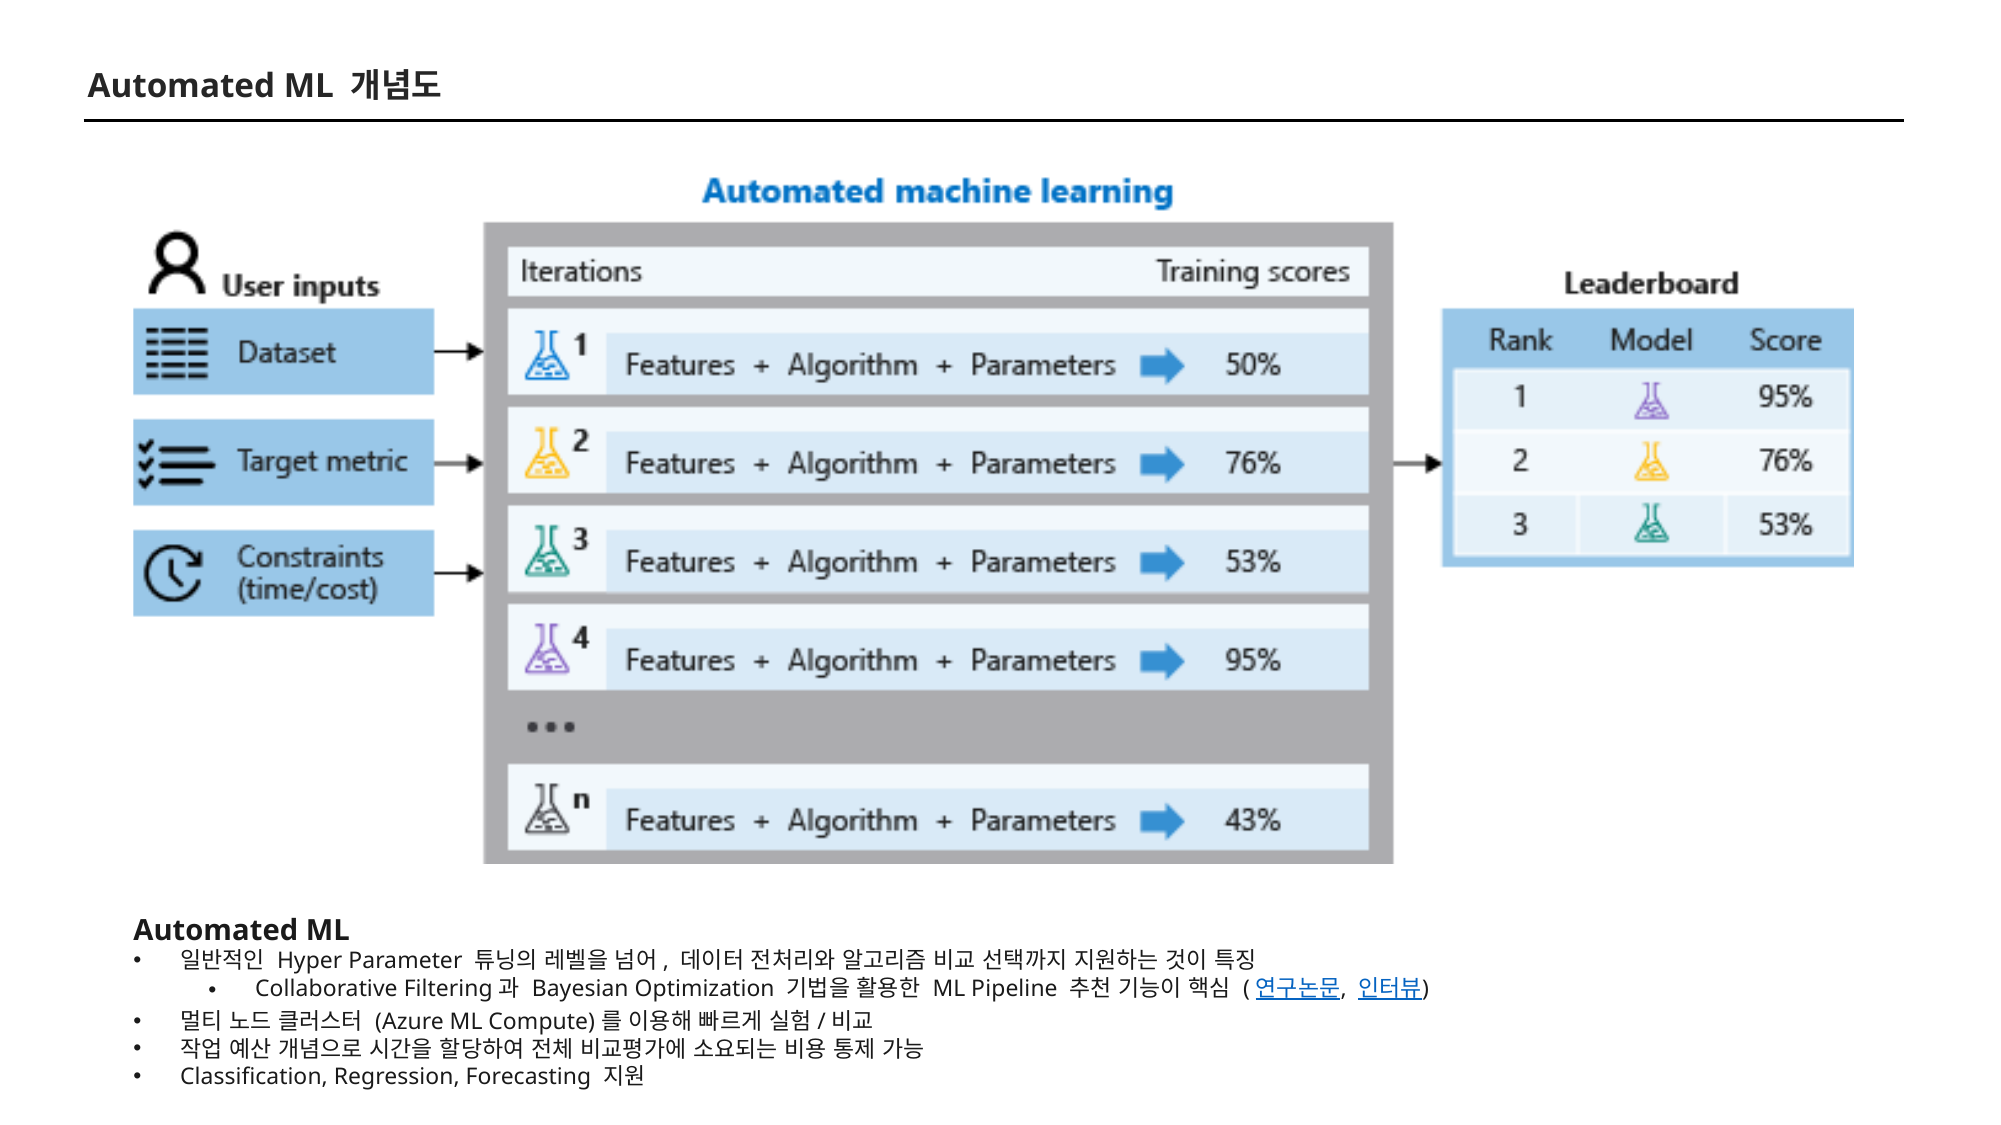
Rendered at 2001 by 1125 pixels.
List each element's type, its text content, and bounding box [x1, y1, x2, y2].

text_box Automated ML 개념도 [72, 56, 1444, 112]
text_box Automated ML 일반적인 Hyper Parameter 튜닝의 레벨을 넘어, 데이터 전처리와 알고리즘 비교 선택까지 지원하는 것이 특징 Collaborative Filtering과 Bayesian Optimization 기법을 활용한 ML Pipeline 추천 기능이 핵심 (연구논문, 인터뷰) 멀티 노드 클러스터 (Azure ML Compute)를 이용해 빠르게 실험/비교 작업 예산 개념으로 시간을 할당하여 전체 비교평가에 소요되는 비용 통제 가능 Classification, Regression, Forecasting 지원 [133, 910, 1532, 1089]
picture [133, 173, 1855, 865]
